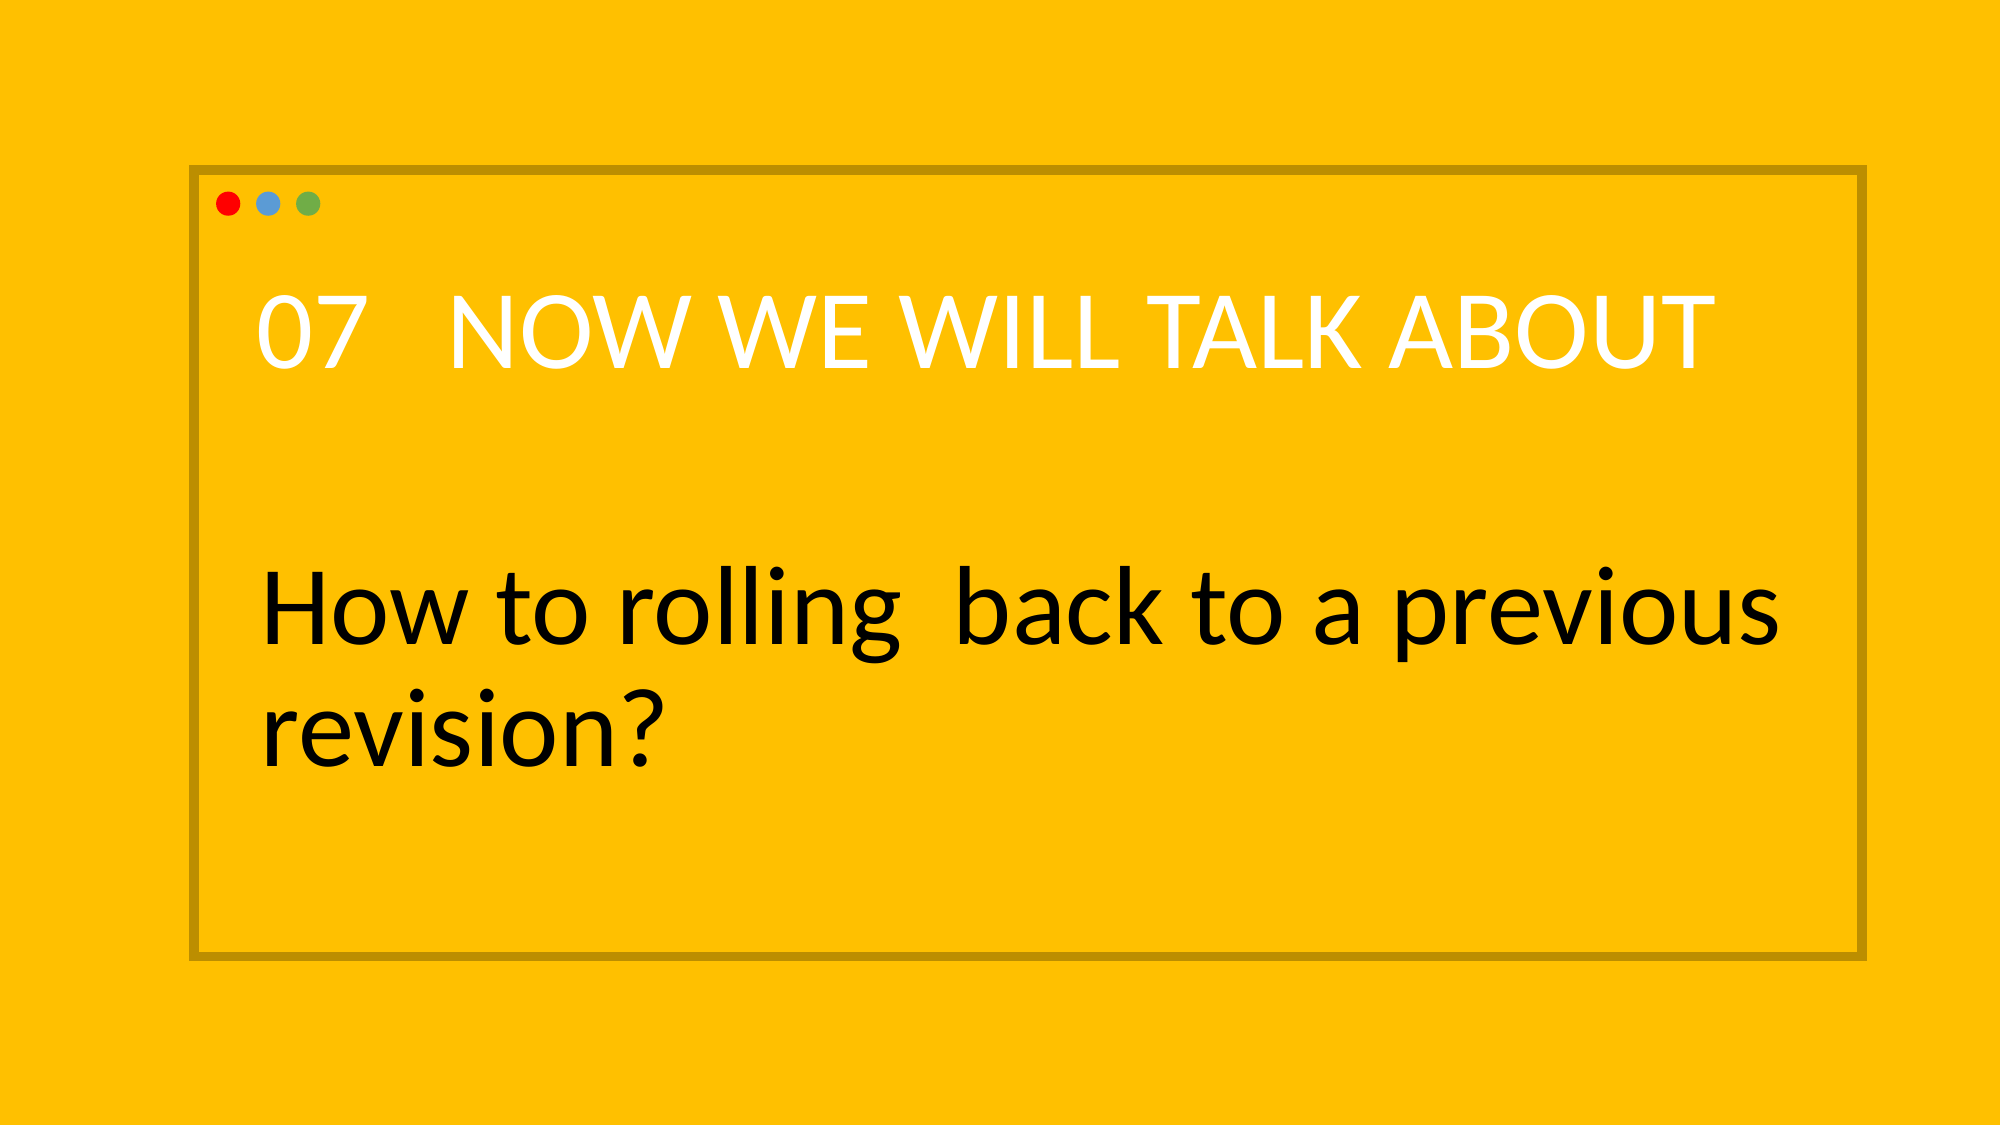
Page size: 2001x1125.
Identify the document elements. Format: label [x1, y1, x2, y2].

text_box [193, 170, 1863, 957]
